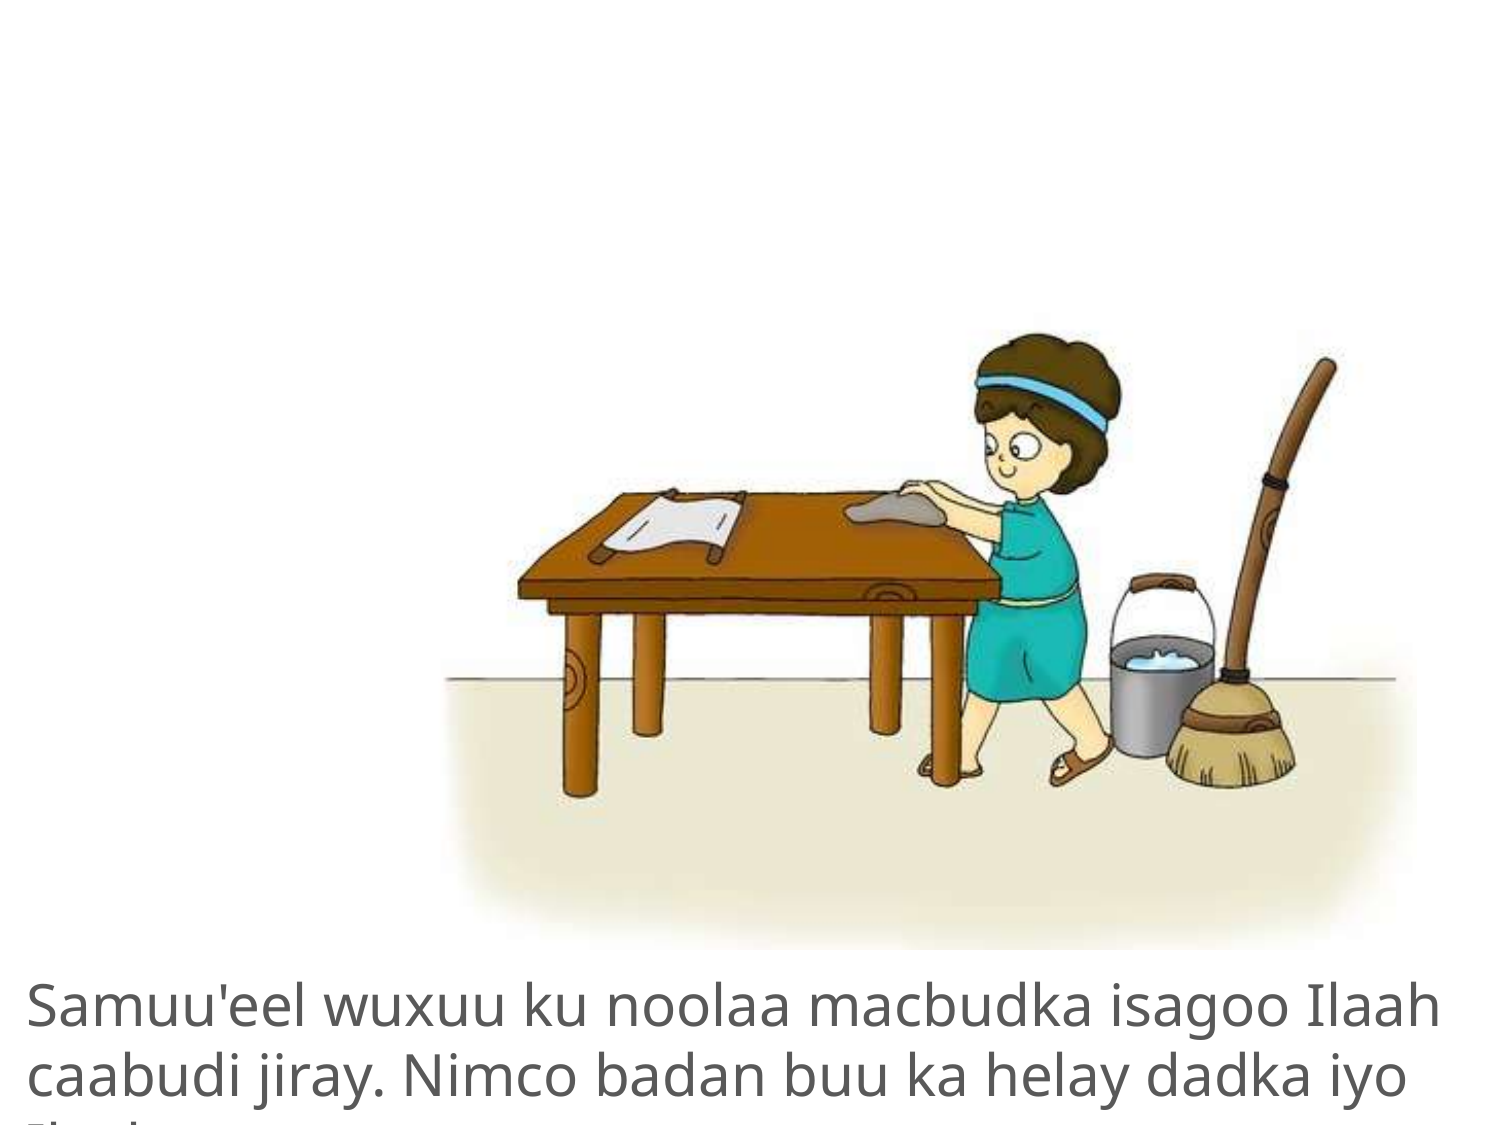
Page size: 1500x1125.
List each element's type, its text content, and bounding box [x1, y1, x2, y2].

picture [80, 1, 1418, 950]
text_box Samuu'eel wuxuu ku noolaa macbudka isagoo Ilaah caabudi jiray. Nimco badan buu ka helay dadka iyo Ilaahay. [11, 961, 1498, 1125]
